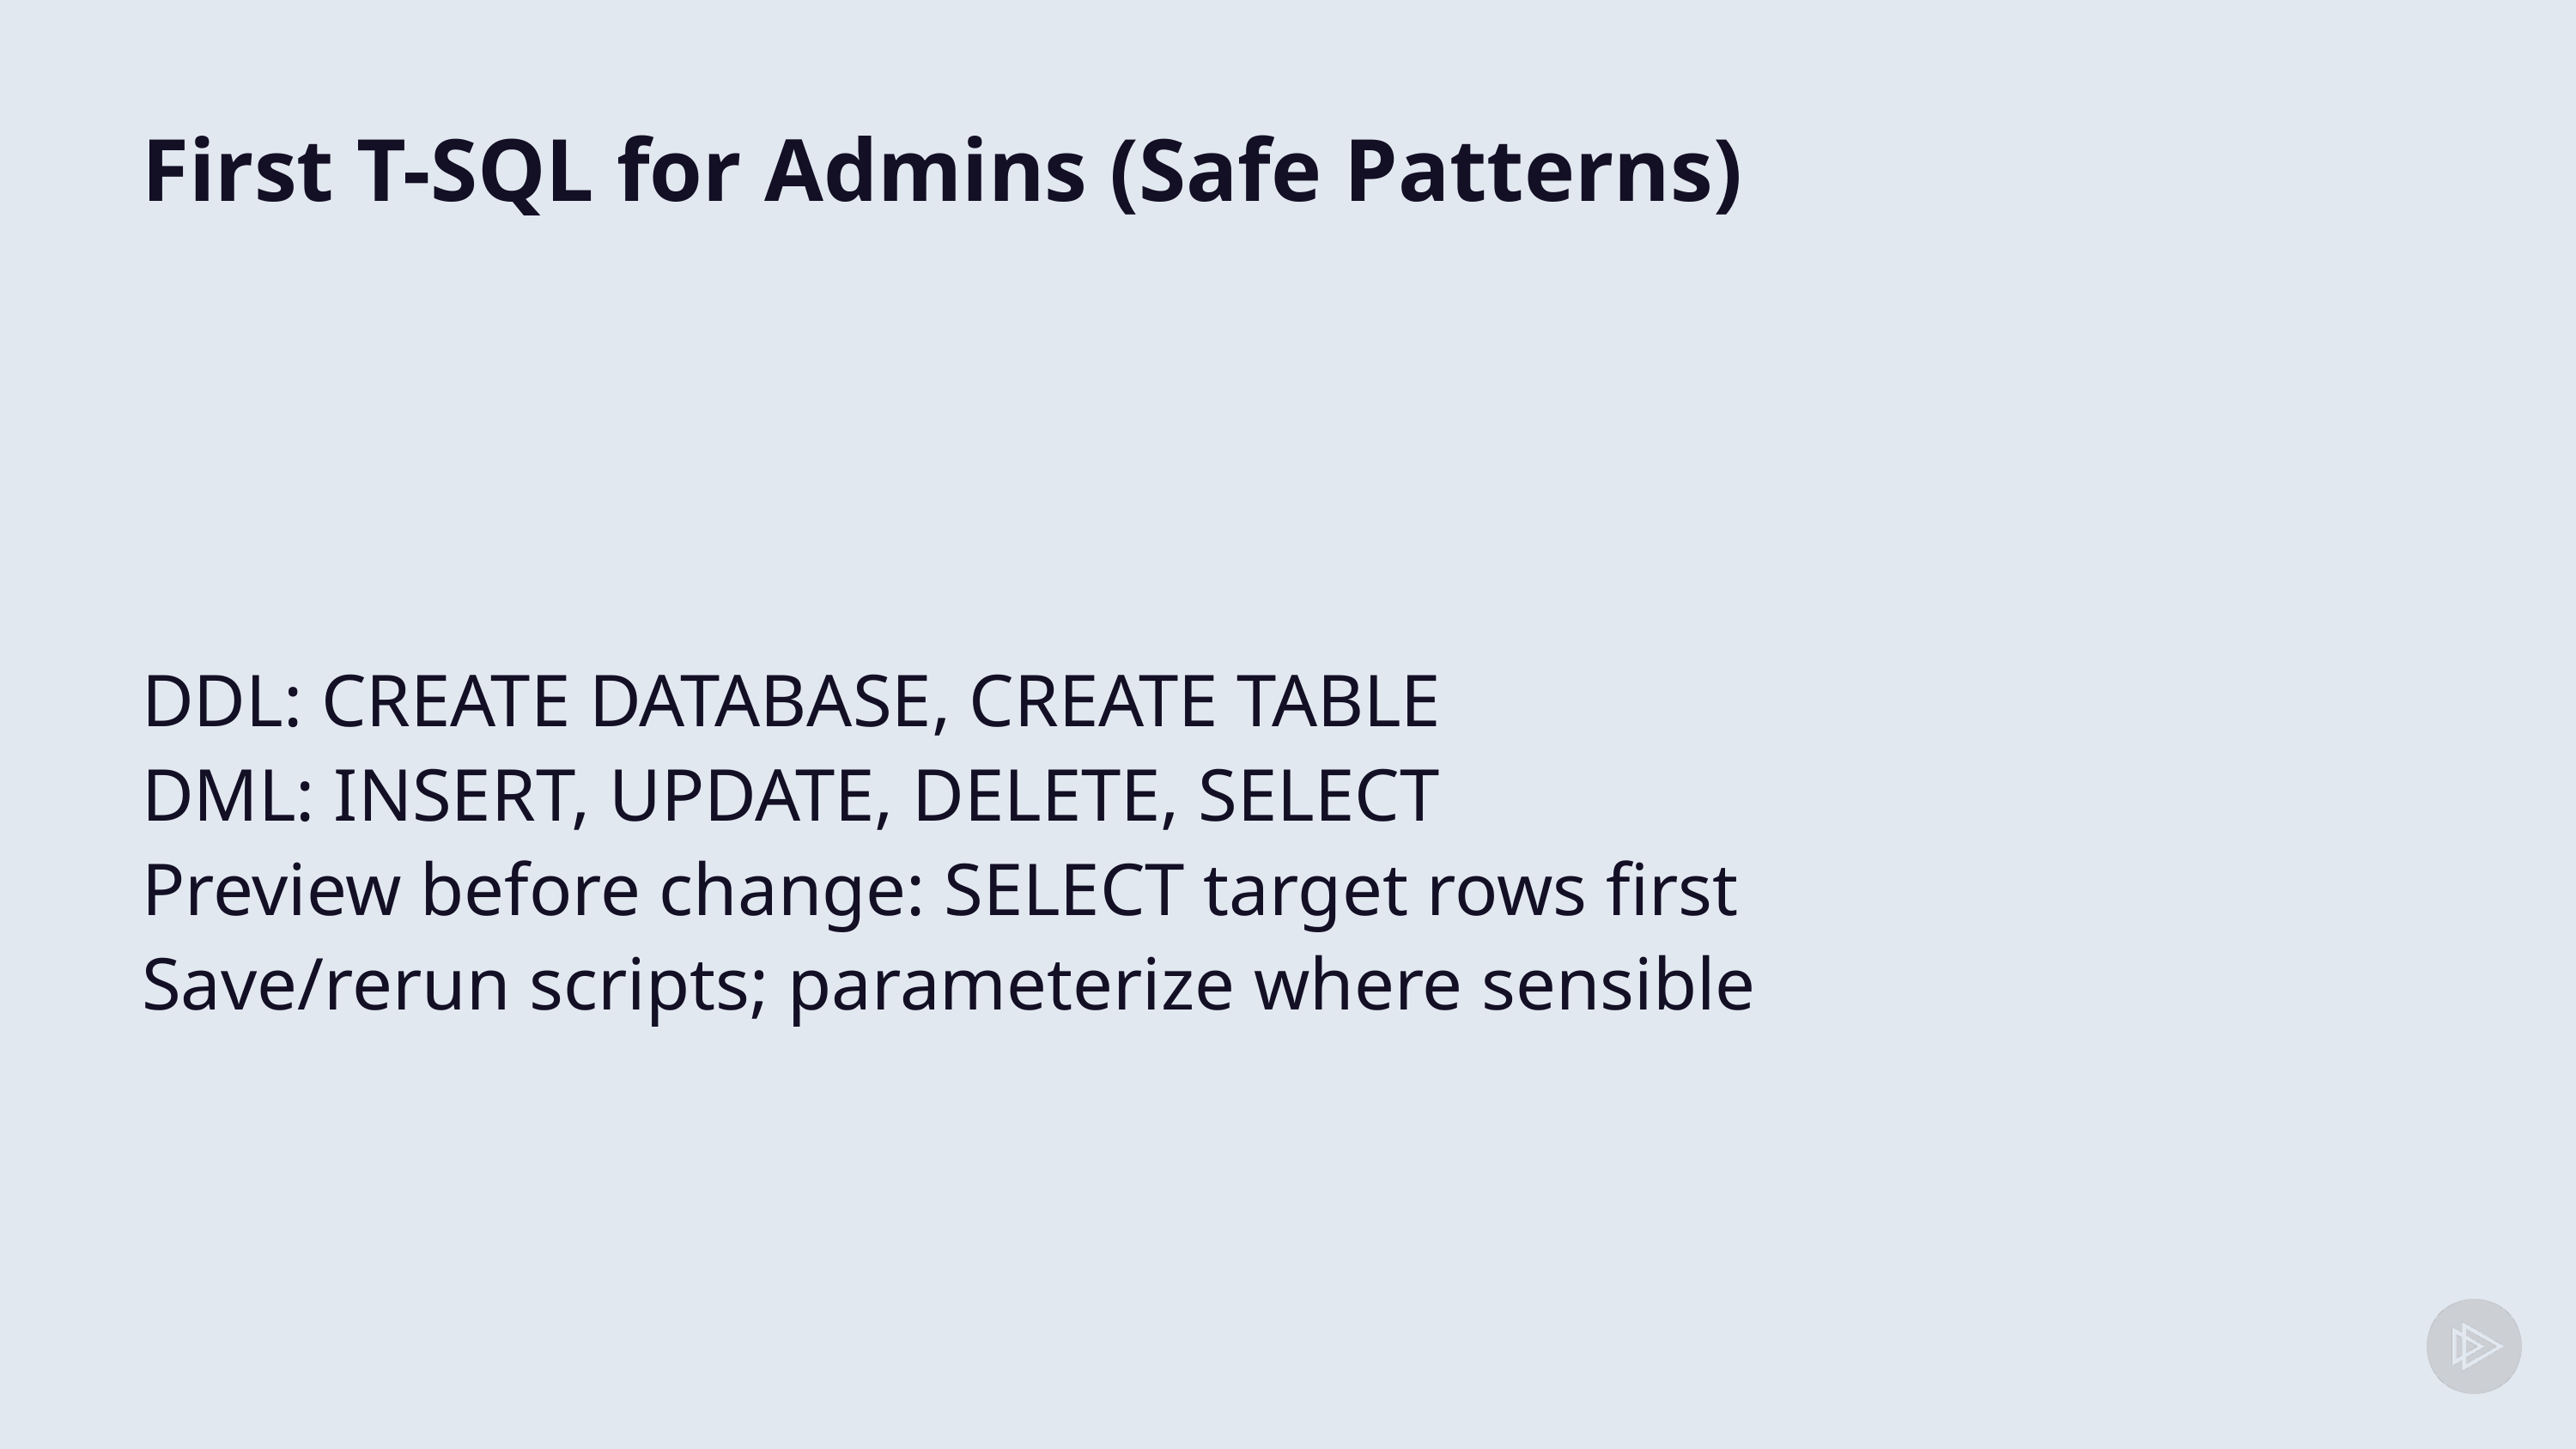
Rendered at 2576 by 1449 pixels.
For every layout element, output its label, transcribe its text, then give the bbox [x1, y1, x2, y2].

title First T-SQL for Admins (Safe Patterns) [129, 120, 2447, 236]
list DDL: CREATE DATABASE, CREATE TABLE DML: INSERT, UPDATE, DELETE, SELECT Preview before change: SELECT target rows first Save/rerun scripts; parameterize where sensible [129, 288, 2447, 1383]
